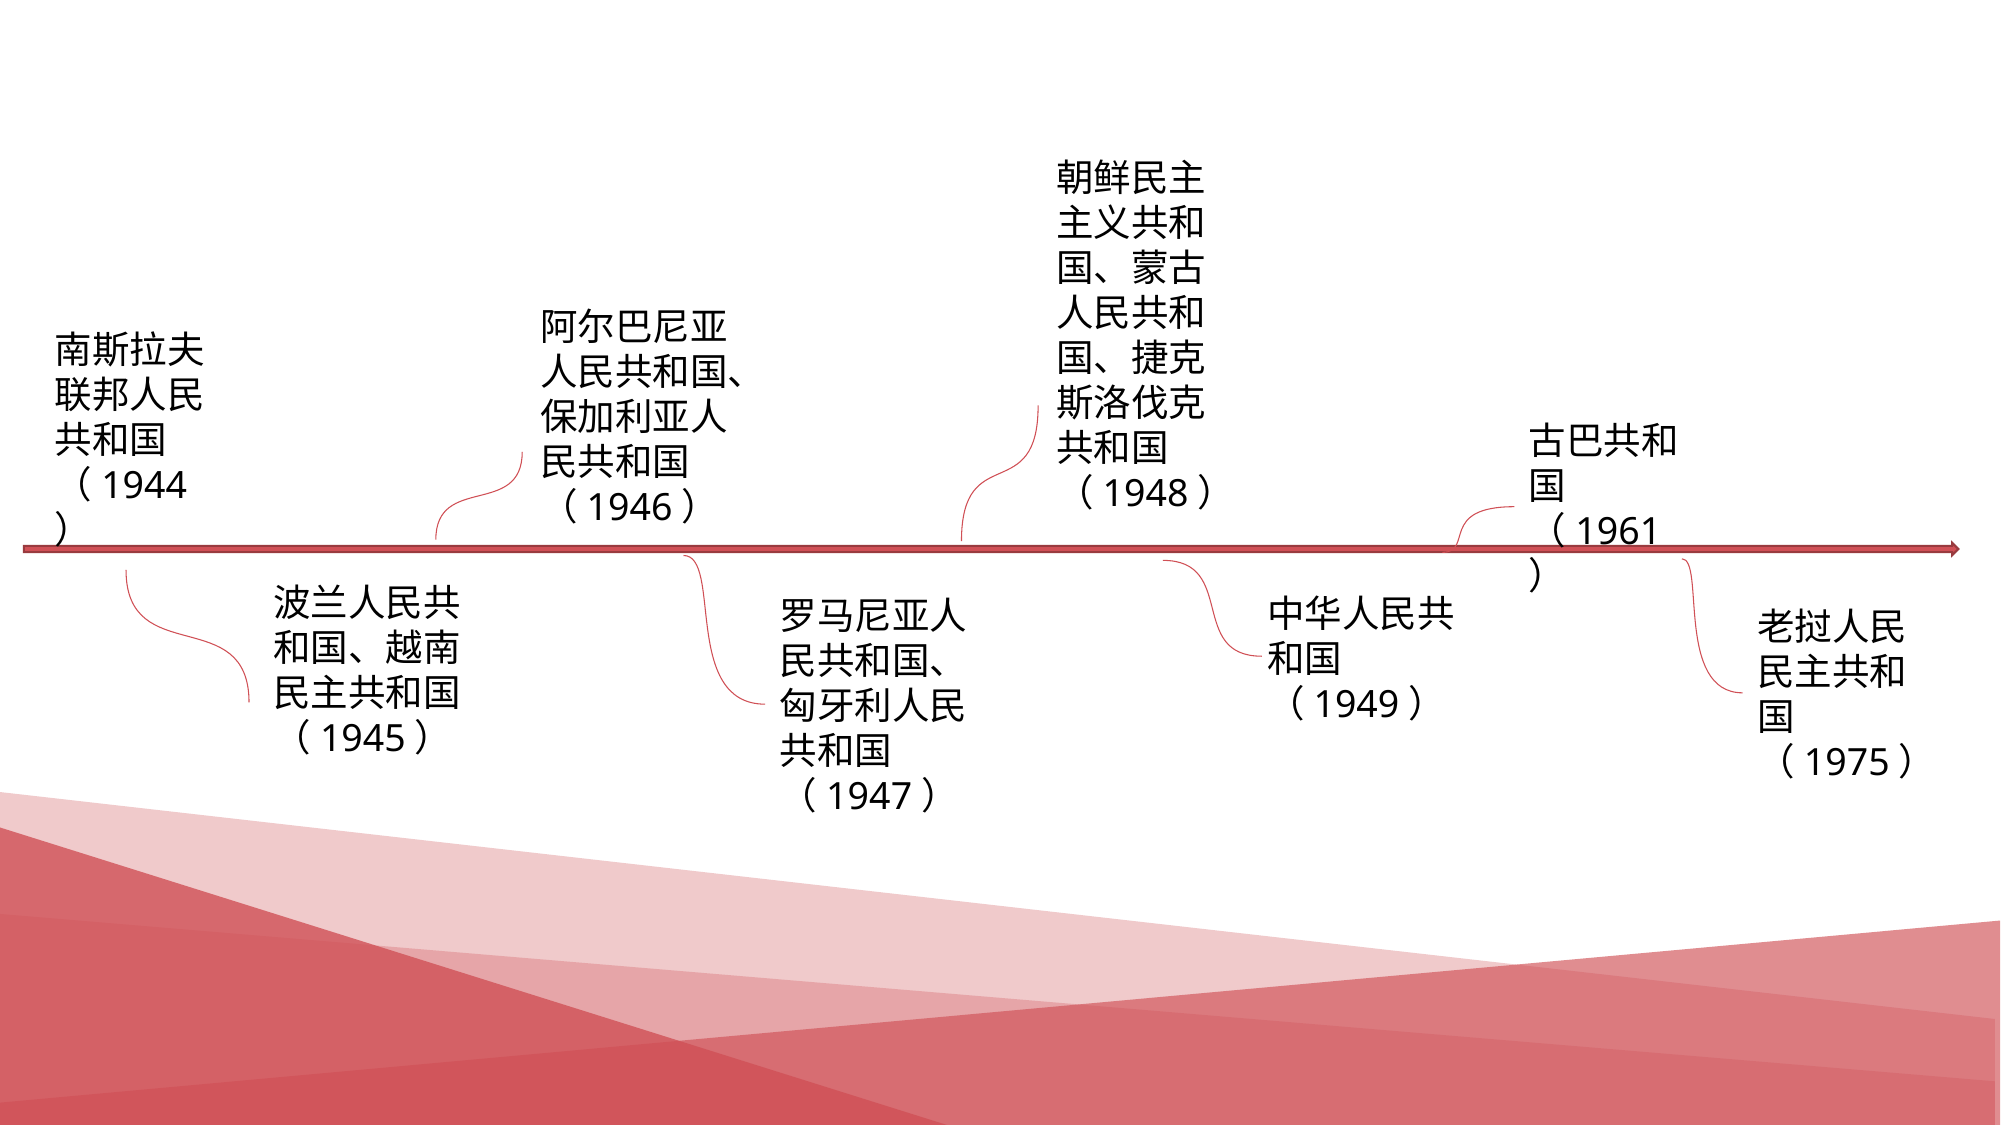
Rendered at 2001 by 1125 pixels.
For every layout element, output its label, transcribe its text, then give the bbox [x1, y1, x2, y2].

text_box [931, 434, 1068, 512]
text_box 波兰人民共和国、越南民主共和国（1945） [258, 571, 481, 767]
text_box 老挝人民民主共和国（1975） [1742, 595, 1959, 791]
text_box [1656, 584, 1769, 646]
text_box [435, 452, 524, 539]
text_box [1708, 540, 1960, 558]
text_box [22, 544, 39, 554]
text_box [649, 589, 800, 672]
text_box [1433, 471, 1524, 544]
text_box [1162, 560, 1262, 657]
text_box 中华人民共和国（1949） [1252, 582, 1484, 733]
text_box 罗马尼亚人民共和国、匈牙利人民共和国（1947） [765, 584, 1016, 824]
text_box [121, 574, 254, 698]
text_box [230, 544, 1514, 554]
text_box 阿尔巴尼亚人民共和国、保加利亚人民共和国（1946） [525, 295, 767, 536]
text_box 朝鲜民主主义共和国、蒙古人民共和国、捷克斯洛伐克共和国（1948） [1041, 146, 1258, 522]
text_box 古巴共和国（1961） [1514, 409, 1708, 605]
text_box 南斯拉夫联邦人民共和国（1944） [39, 318, 230, 559]
